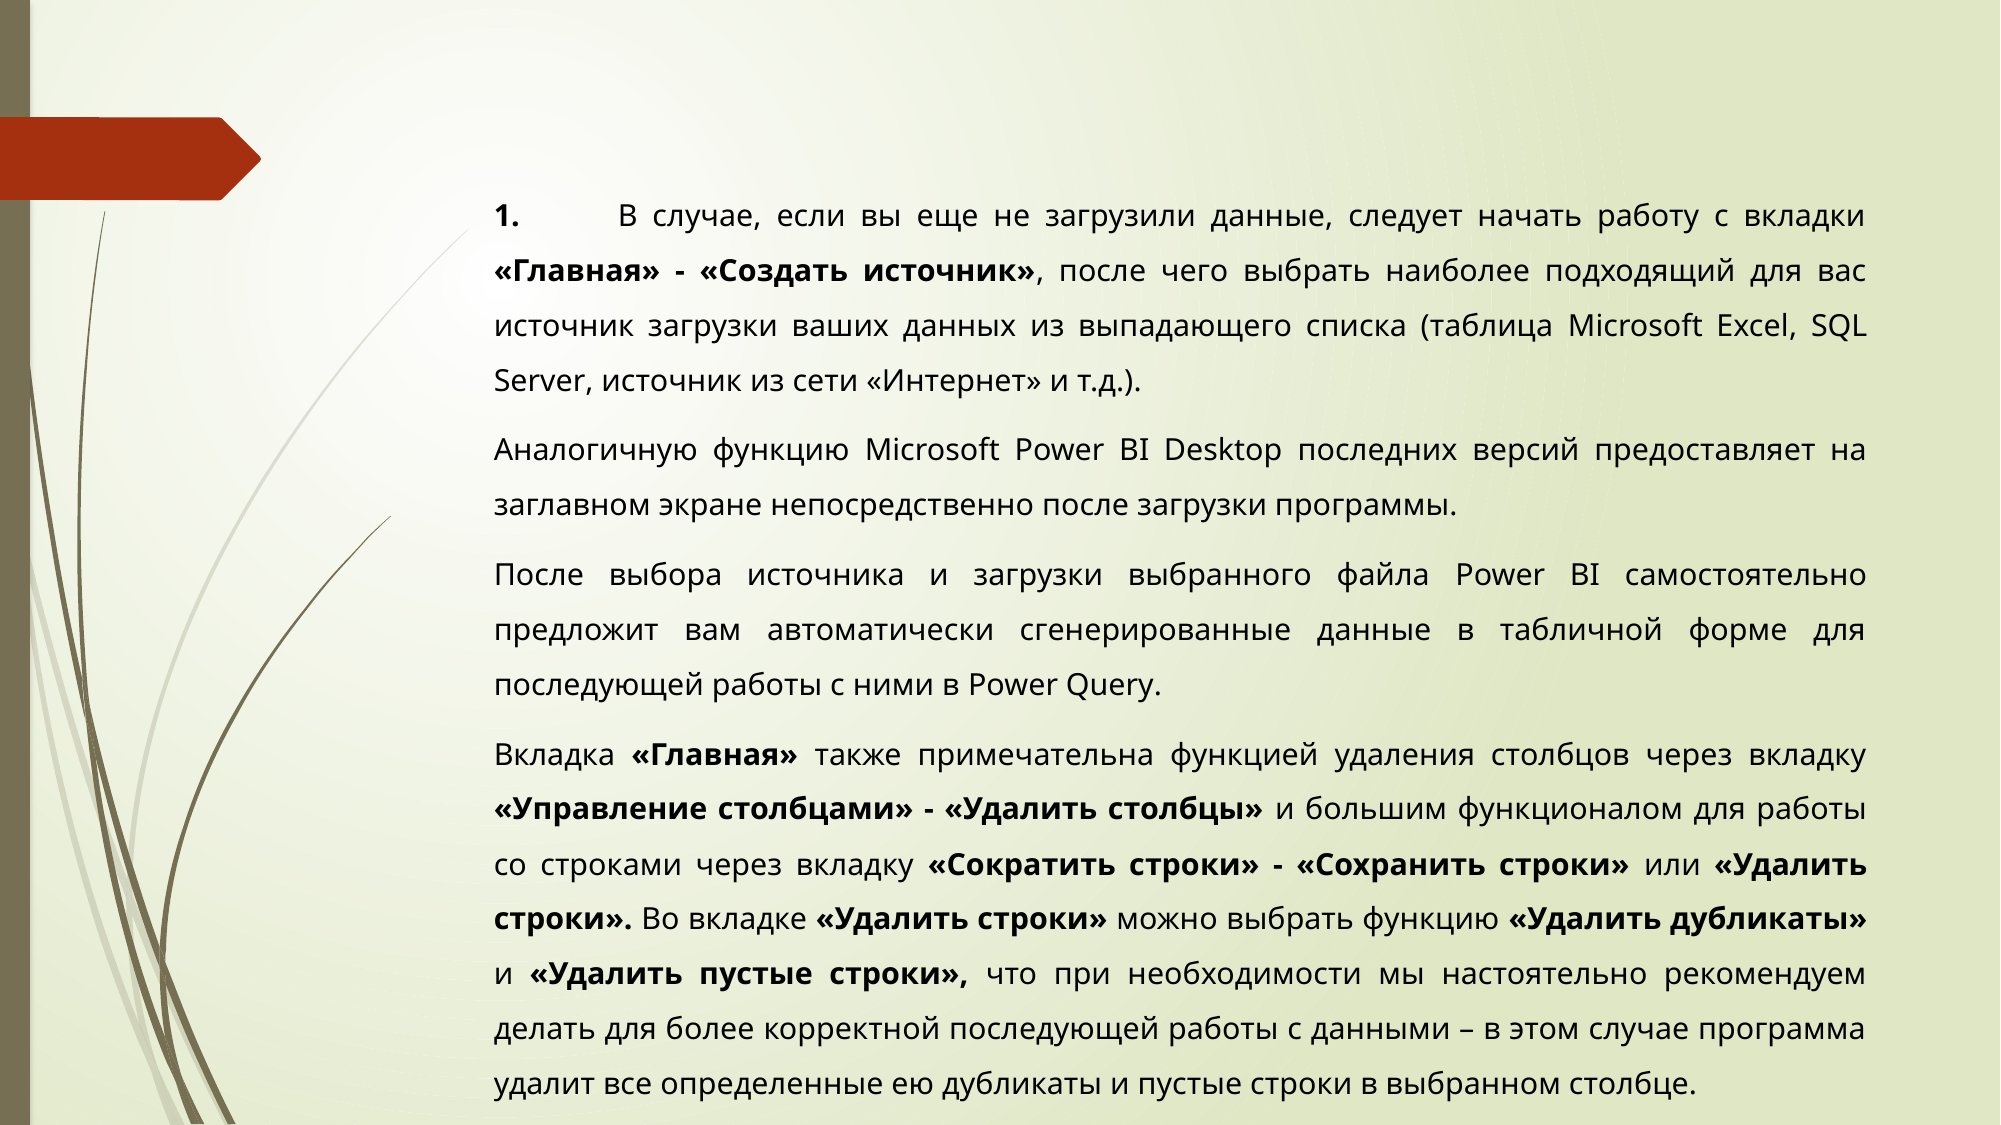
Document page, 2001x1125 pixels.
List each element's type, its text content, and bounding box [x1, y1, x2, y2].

list 1. В случае, если вы еще не загрузили данные, следует начать работу с вкладки «Главная» - «Создать источник», после чего выбрать наиболее подходящий для вас источник загрузки ваших данных из выпадающего списка (таблица Microsoft Excel, SQL Server, источник из сети «Интернет» и т.д.). Аналогичную функцию Microsoft Power BI Desktop последних версий предоставляет на заглавном экране непосредственно после загрузки программы. После выбора источника и загрузки выбранного файла Power BI самостоятельно предложит вам автоматически сгенерированные данные в табличной форме для последующей работы с ними в Power Query. Вкладка «Главная» также примечательна функцией удаления столбцов через вкладку «Управление столбцами» - «Удалить столбцы» и большим функционалом для работы со строками через вкладку «Сократить строки» - «Сохранить строки» или «Удалить строки». Во вкладке «Удалить строки» можно выбрать функцию «Удалить дубликаты» и «Удалить пустые строки», что при необходимости мы настоятельно рекомендуем делать для более корректной последующей работы с данными – в этом случае программа удалит все определенные ею дубликаты и пустые строки в выбранном столбце. [420, 170, 1883, 1125]
